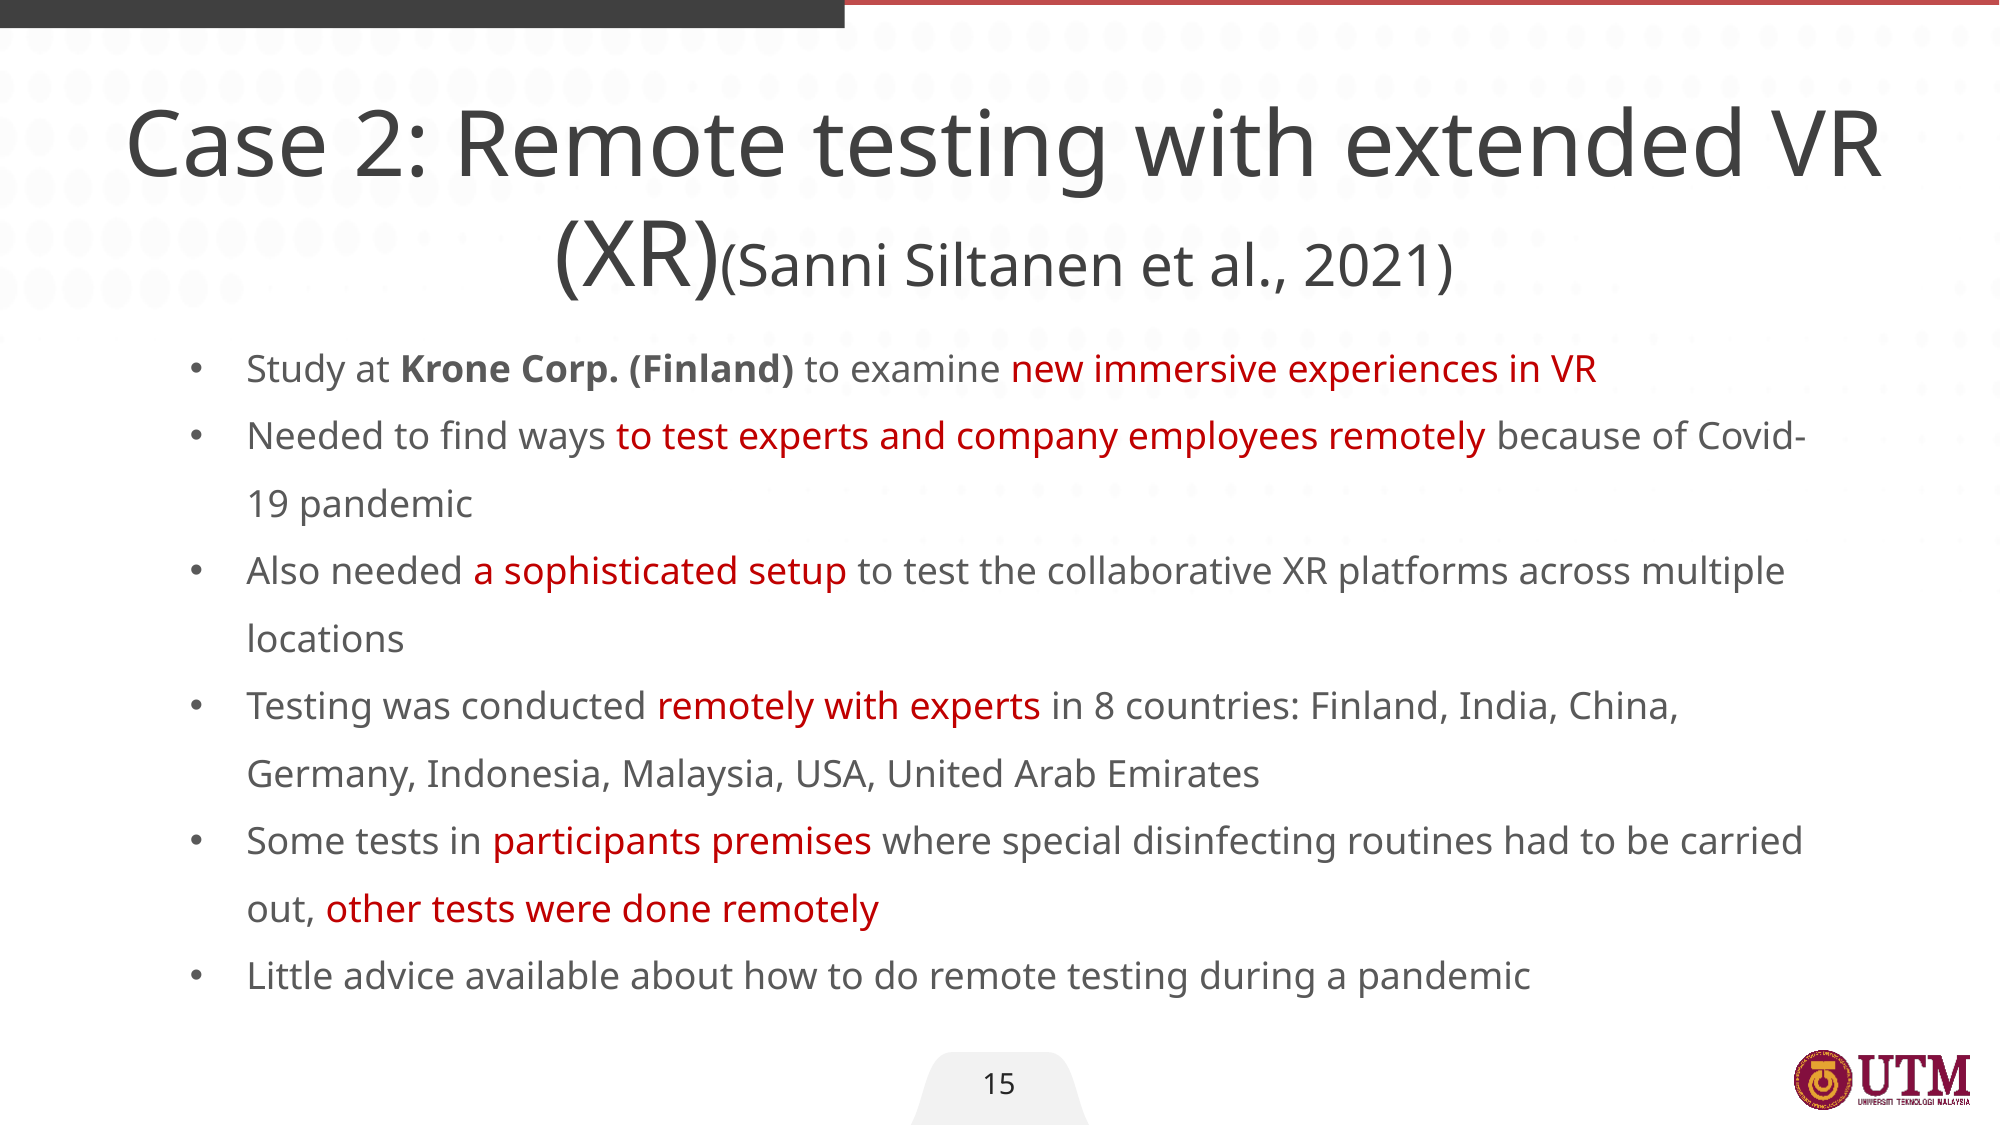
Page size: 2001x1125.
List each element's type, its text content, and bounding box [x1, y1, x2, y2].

text_box Case 2: Remote testing with extended VR (XR)(Sanni Siltanen et al., 2021) [50, 77, 1960, 313]
text_box Study at Krone Corp. (Finland) to examine new immersive experiences in VR Needed to find ways to test experts and company employees remotely because of Covid-19 pandemic Also needed a sophisticated setup to test the collaborative XR platforms across multiple locations Testing was conducted remotely with experts in 8 countries: Finland, India, China, Germany, Indonesia, Malaysia, USA, United Arab Emirates Some tests in participants premises where special disinfecting routines had to be carried out, other tests were done remotely Little advice available about how to do remote testing during a pandemic [175, 314, 1834, 1005]
slide_number 15 [774, 1055, 1225, 1116]
picture [0, 0, 2001, 645]
picture [1794, 1050, 1970, 1110]
